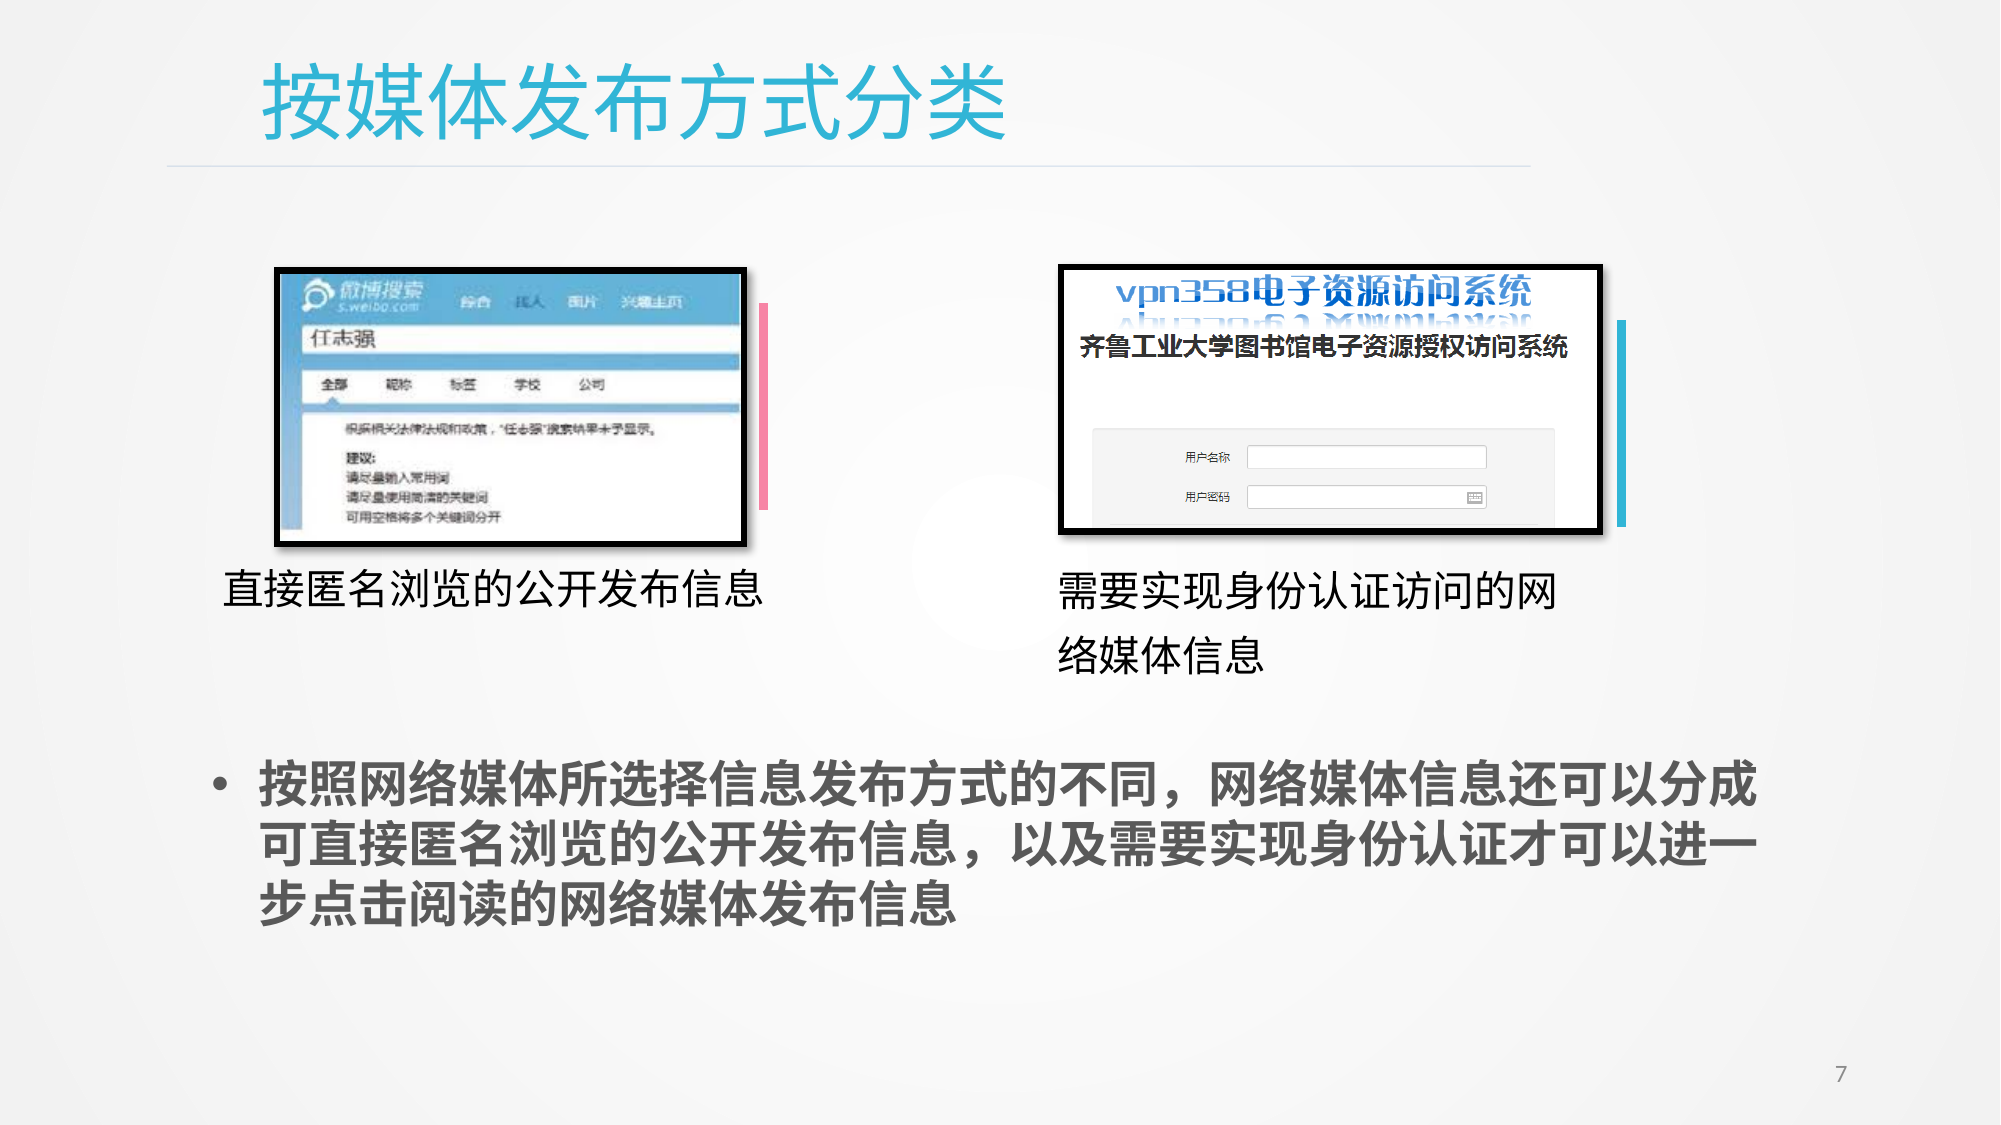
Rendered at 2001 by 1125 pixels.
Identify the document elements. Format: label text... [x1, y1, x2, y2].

slide_number 7 [1412, 1042, 1863, 1103]
picture [279, 273, 741, 541]
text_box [207, 299, 945, 616]
text_box 按媒体发布方式分类 [245, 42, 1520, 158]
picture [1063, 270, 1597, 529]
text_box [1042, 313, 1795, 689]
text_box 按照网络媒体所选择信息发布方式的不同，网络媒体信息还可以分成可直接匿名浏览的公开发布信息，以及需要实现身份认证才可以进一步点击阅读的网络媒体发布信息 [196, 745, 1819, 941]
